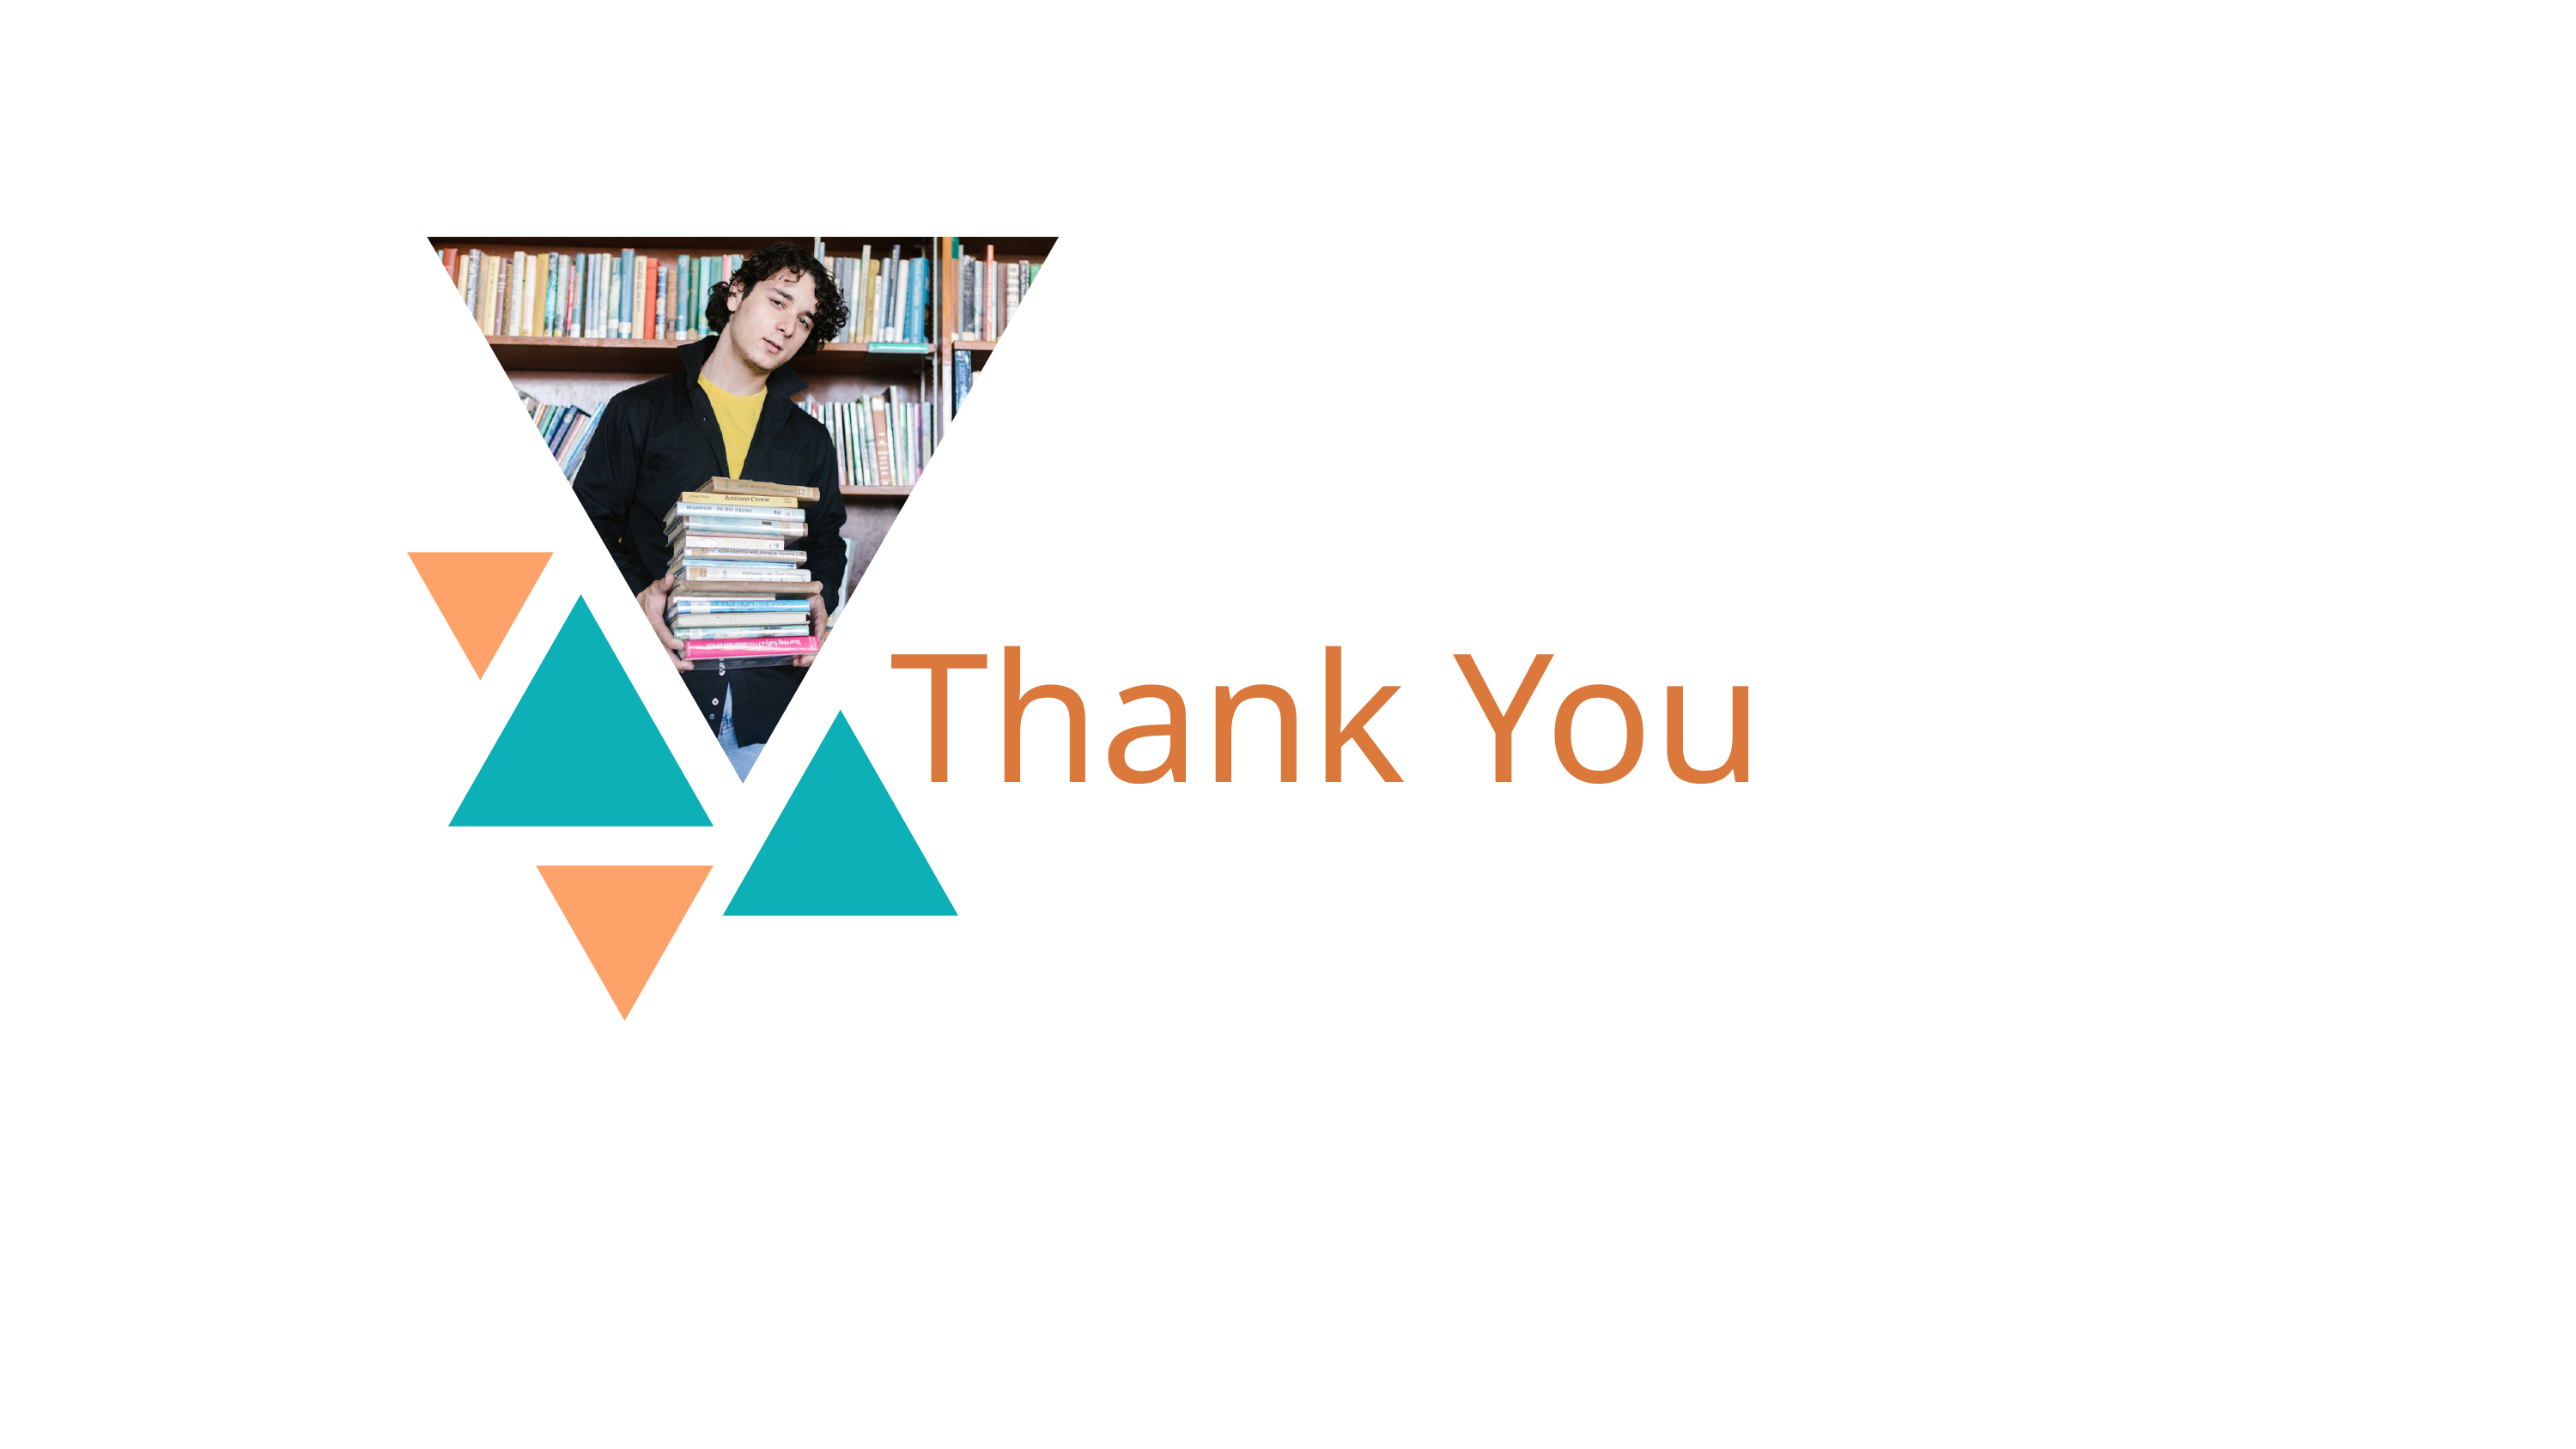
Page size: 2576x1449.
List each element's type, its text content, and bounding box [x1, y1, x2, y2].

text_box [447, 594, 714, 827]
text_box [535, 865, 714, 1022]
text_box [722, 709, 959, 916]
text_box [427, 236, 1060, 785]
text_box Thank You [963, 567, 2169, 818]
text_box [406, 552, 554, 681]
